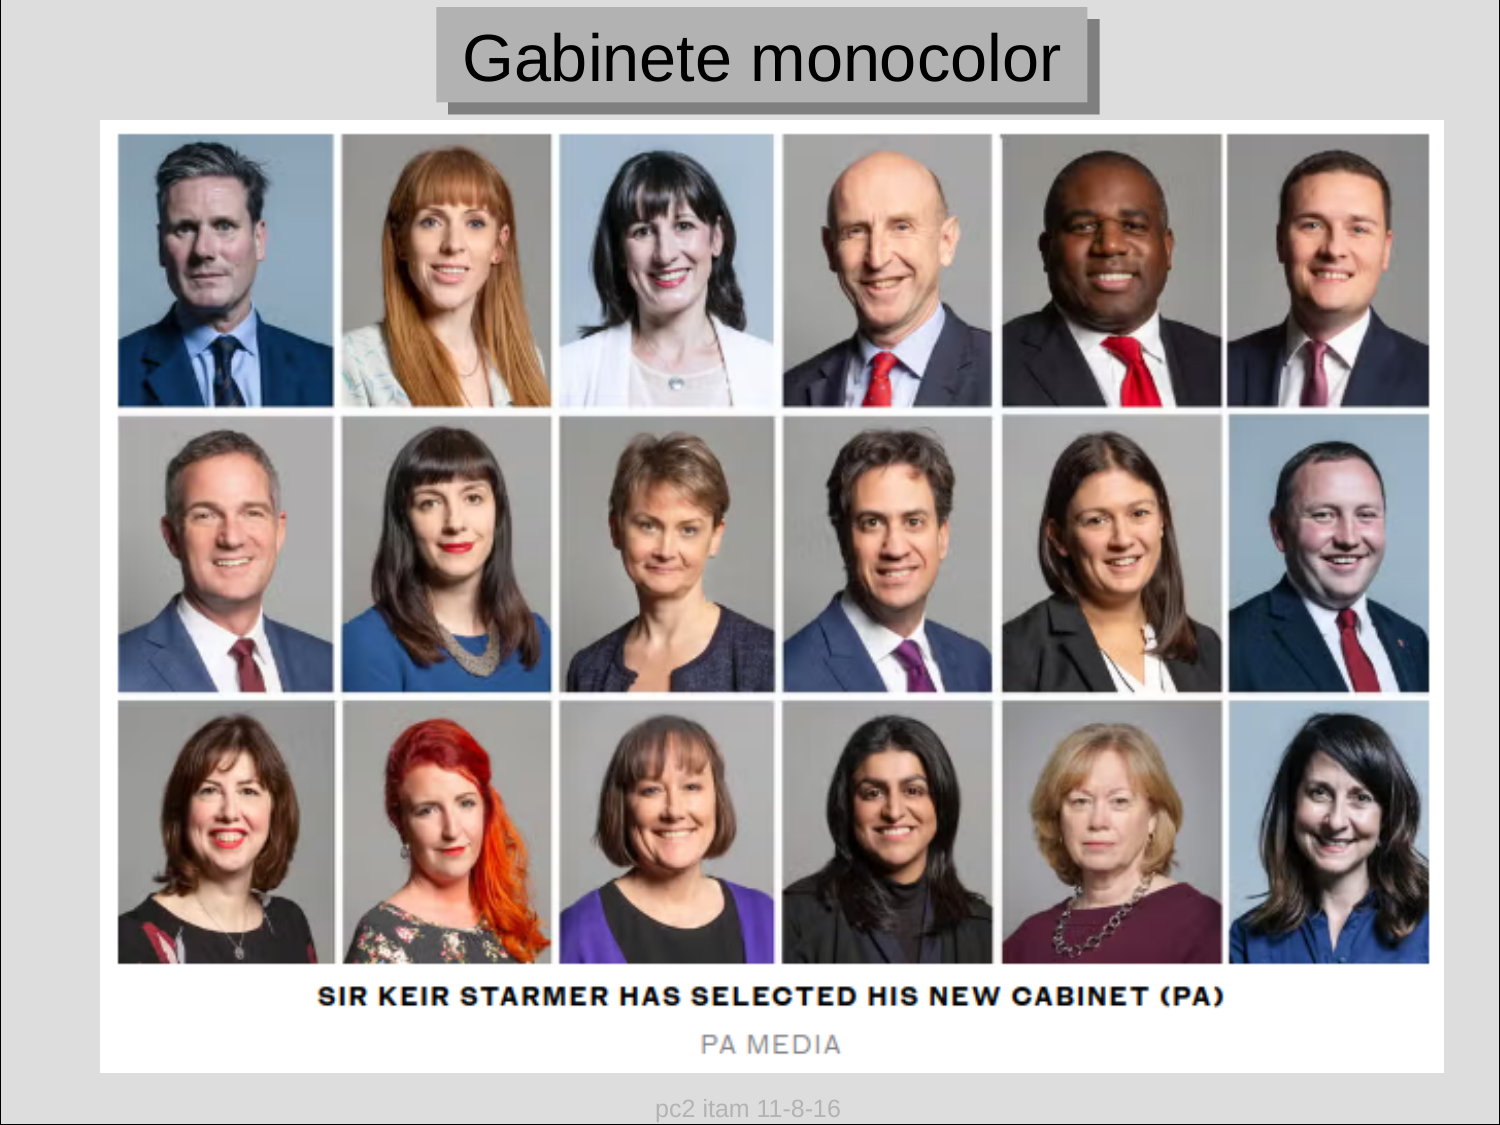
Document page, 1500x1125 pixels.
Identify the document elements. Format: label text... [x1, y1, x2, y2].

picture [100, 120, 1444, 1074]
text_box Gabinete monocolor [436, 7, 1088, 103]
